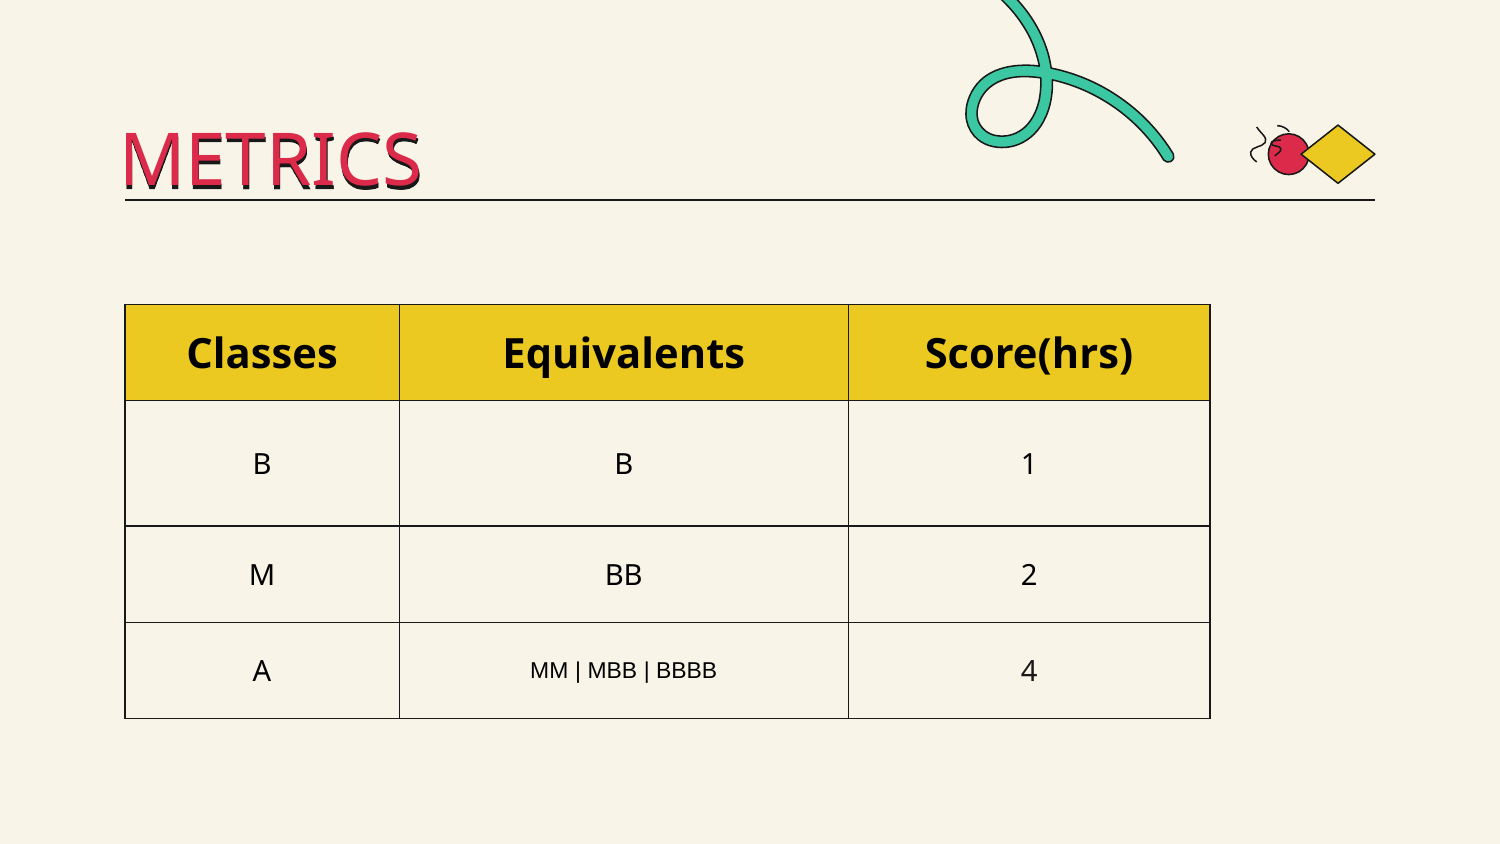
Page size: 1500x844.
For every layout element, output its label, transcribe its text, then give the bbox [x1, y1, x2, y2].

table_cell 4 [849, 623, 1209, 718]
table_header Score(hrs) [849, 305, 1209, 400]
table_header Equivalents [400, 305, 848, 400]
title METRICS [104, 111, 893, 201]
table_cell B [126, 401, 399, 525]
table_header Classes [126, 305, 399, 400]
table_cell 2 [849, 527, 1209, 622]
table_cell B [400, 401, 848, 525]
table_cell BB [400, 527, 848, 622]
table_cell A [126, 623, 399, 718]
table_cell 1 [849, 401, 1209, 525]
table_cell MM | MBB | BBBB [400, 623, 848, 718]
table_cell M [126, 527, 399, 622]
